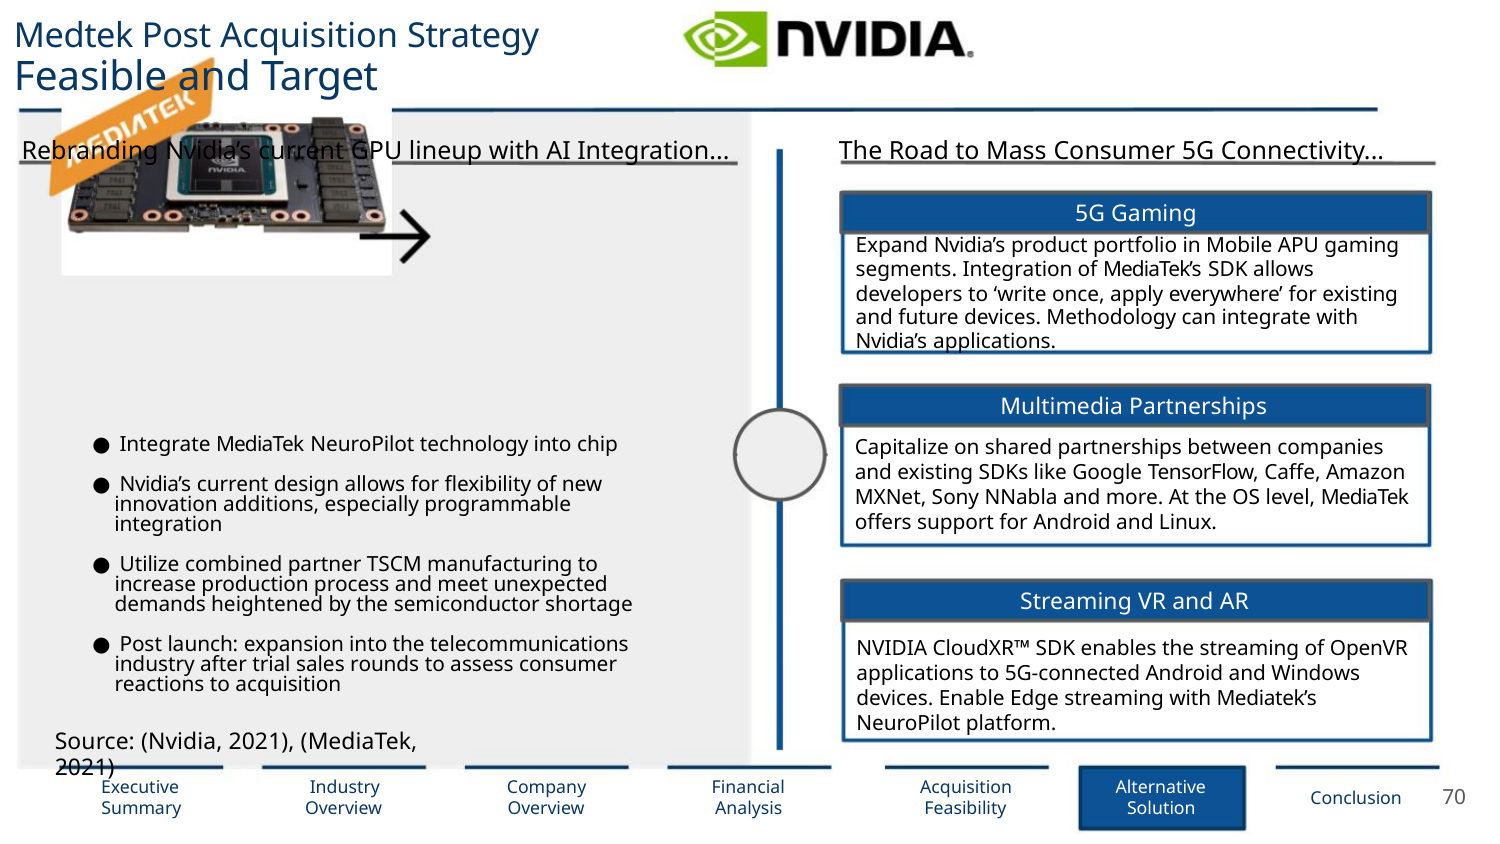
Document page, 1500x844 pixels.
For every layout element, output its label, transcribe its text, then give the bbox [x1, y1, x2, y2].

text_box Medtek Post Acquisition Strategy Feasible and Target [14, 14, 580, 99]
text_box Source: (Nvidia, 2021), (MediaTek, 2021) [54, 728, 468, 780]
text_box ● Integrate MediaTek NeuroPilot technology into chip [92, 431, 632, 456]
text_box Conclusion [1310, 787, 1431, 809]
text_box 70 [1442, 785, 1491, 810]
text_box [0, 0, 1500, 844]
text_box Rebranding Nvidia’s current GPU lineup with AI Integration... [21, 135, 760, 165]
text_box Financial Analysis [711, 776, 814, 819]
text_box Multimedia Partnerships [1000, 392, 1294, 420]
text_box ● Nvidia’s current design allows for ﬂexibility of new innovation additions, especially programmable integration [92, 471, 615, 536]
text_box Company Overview [506, 776, 613, 819]
text_box Capitalize on shared partnerships between companies and existing SDKs like Google TensorFlow, Caﬀe, Amazon MXNet, Sony NNabla and more. At the OS level, MediaTek oﬀers support for Android and Linux. [854, 434, 1432, 534]
text_box Expand Nvidia’s product portfolio in Mobile APU gaming segments. Integration of MediaTek’s SDK allows developers to ‘write once, apply everywhere’ for existing and future devices. Methodology can integrate with Nvidia’s applications. [855, 232, 1419, 353]
text_box Alternative Solution [1115, 776, 1235, 819]
text_box ● Utilize combined partner TSCM manufacturing to increase production process and meet unexpected demands heightened by the semiconductor shortage [92, 551, 652, 616]
text_box The Road to Mass Consumer 5G Connectivity... 5G Gaming [838, 134, 1414, 227]
text_box Acquisition Feasibility [920, 776, 1040, 819]
text_box ● Post launch: expansion into the telecommunications industry after trial sales rounds to assess consumer reactions to acquisition [92, 631, 640, 696]
text_box Executive Summary [101, 776, 210, 819]
text_box Streaming VR and AR [1020, 587, 1278, 615]
text_box NVIDIA CloudXR™ SDK enables the streaming of OpenVR applications to 5G-connected Android and Windows devices. Enable Edge streaming with Mediatek’s NeuroPilot platform. [856, 635, 1431, 735]
text_box Industry Overview [305, 776, 411, 819]
